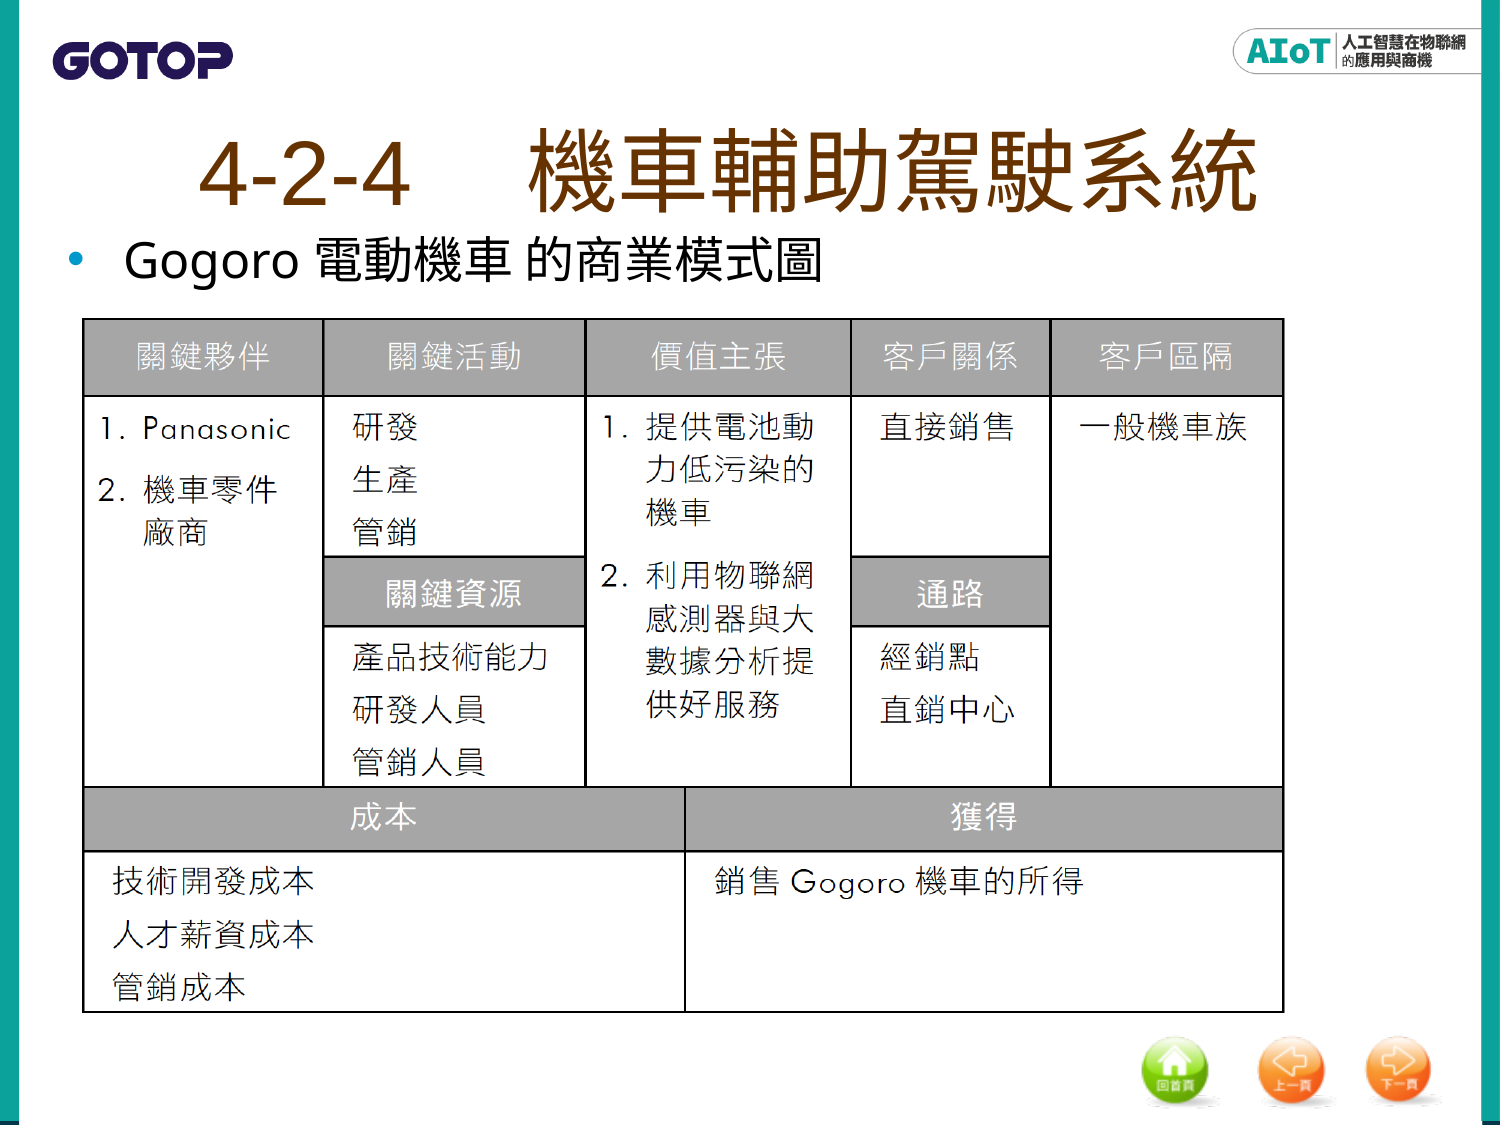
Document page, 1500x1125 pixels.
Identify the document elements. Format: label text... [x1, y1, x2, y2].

text_box Gogoro電動機車 的商業模式圖 [52, 220, 1360, 296]
picture [0, 0, 1500, 62]
picture [0, 275, 1500, 1125]
title 4-2-4 機車輔助駕駛系統 [0, 62, 1500, 275]
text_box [1136, 1029, 1442, 1113]
